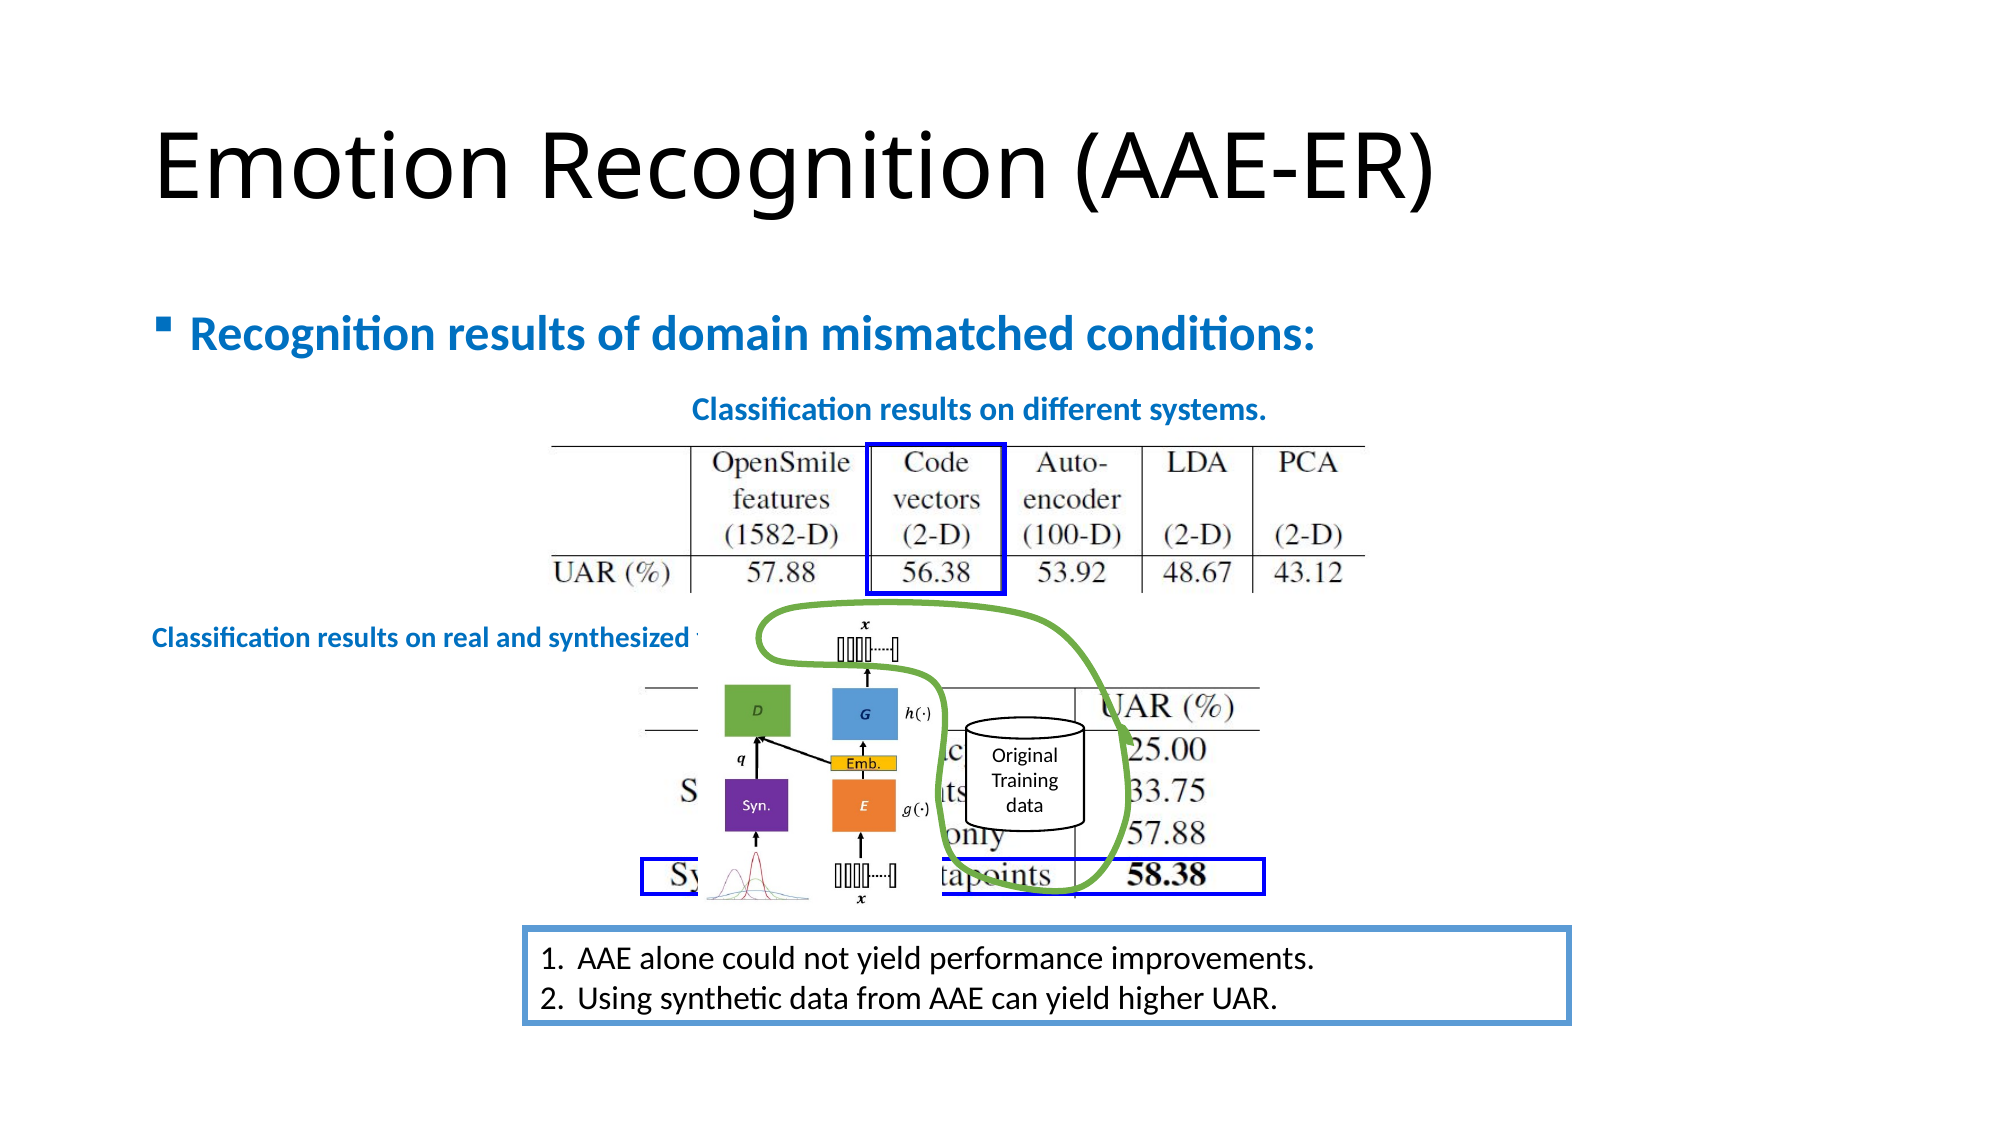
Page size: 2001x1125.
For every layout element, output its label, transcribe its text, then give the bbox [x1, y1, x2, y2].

list Recognition results of domain mismatched conditions: [137, 299, 1863, 1014]
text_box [137, 380, 1569, 1025]
title Emotion Recognition (AAE-ER) [137, 59, 1863, 278]
